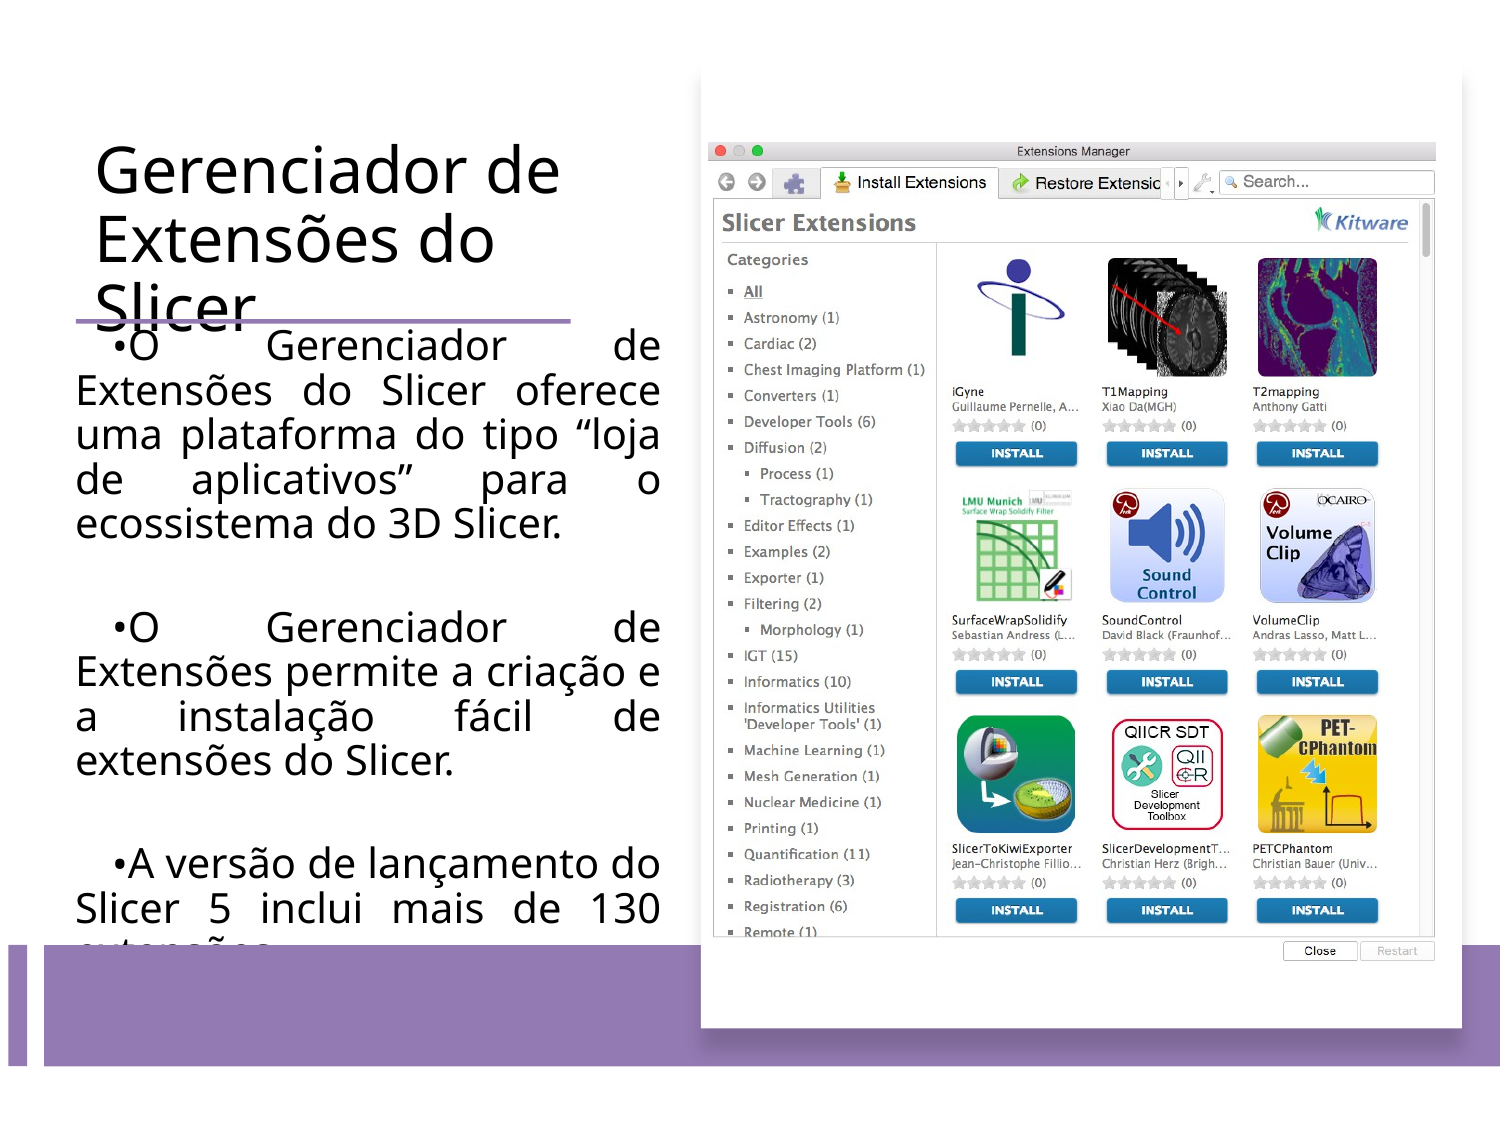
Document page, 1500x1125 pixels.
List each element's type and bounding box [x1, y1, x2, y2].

text_box [8, 944, 28, 1067]
text_box [43, 54, 1500, 1074]
